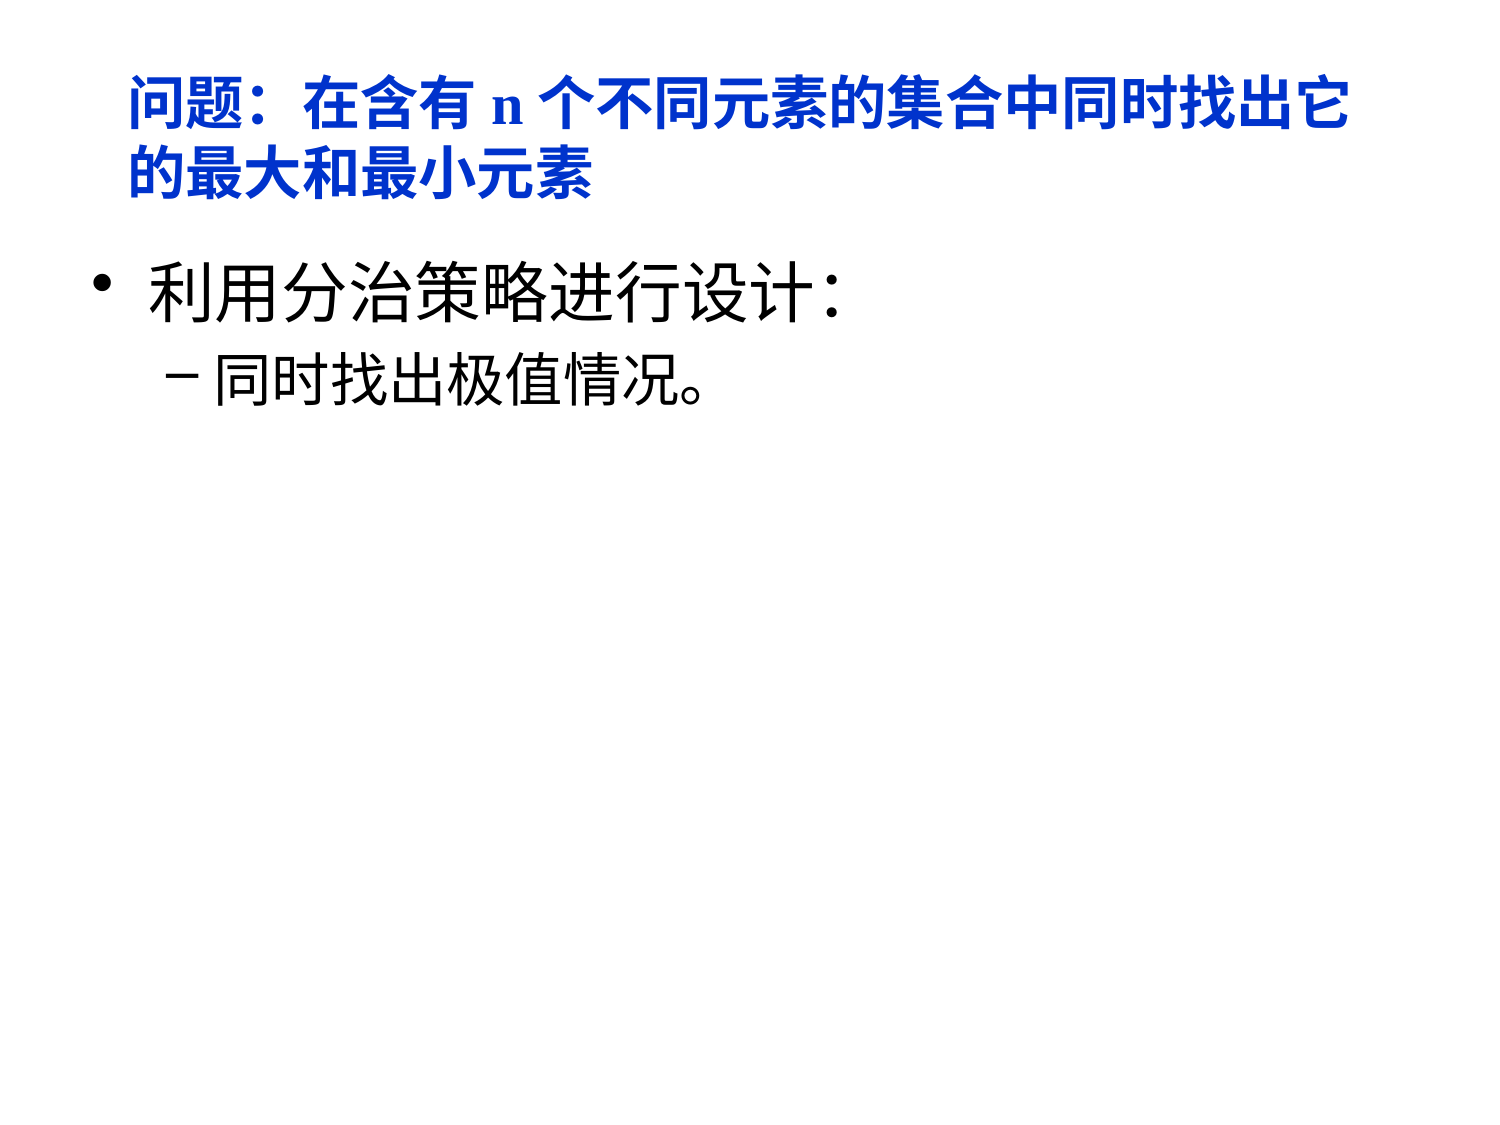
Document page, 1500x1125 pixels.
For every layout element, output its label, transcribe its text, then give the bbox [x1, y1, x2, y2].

title 问题：在含有n个不同元素的集合中同时找出它的最大和最小元素 [112, 42, 1388, 231]
list 利用分治策略进行设计： 同时找出极值情况。 [76, 243, 1427, 1005]
